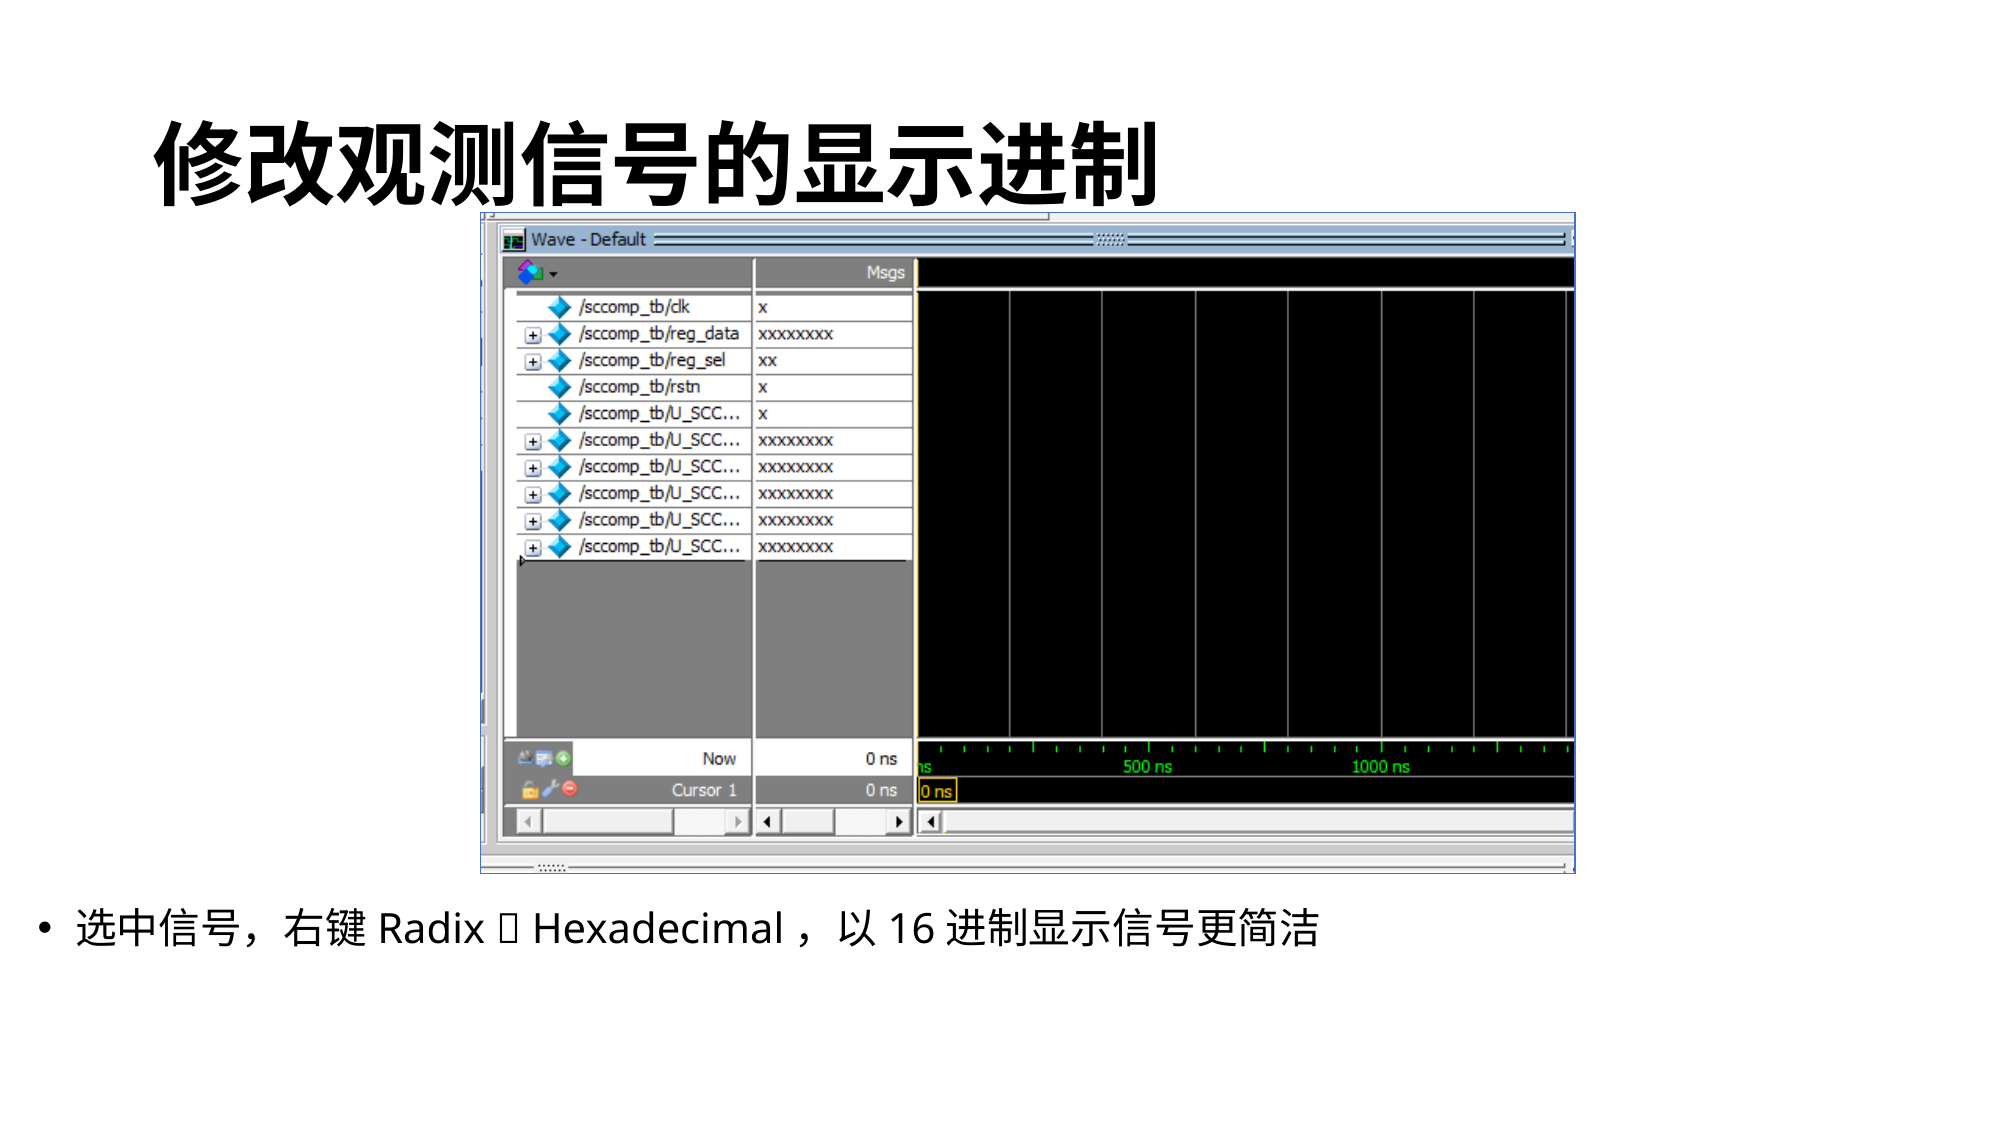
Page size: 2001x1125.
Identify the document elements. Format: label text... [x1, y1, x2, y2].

picture [480, 213, 1575, 873]
title 修改观测信号的显示进制 [137, 59, 1863, 278]
text_box 选中信号，右键Radix  Hexadecimal，以16进制显示信号更简洁 [22, 900, 1411, 985]
